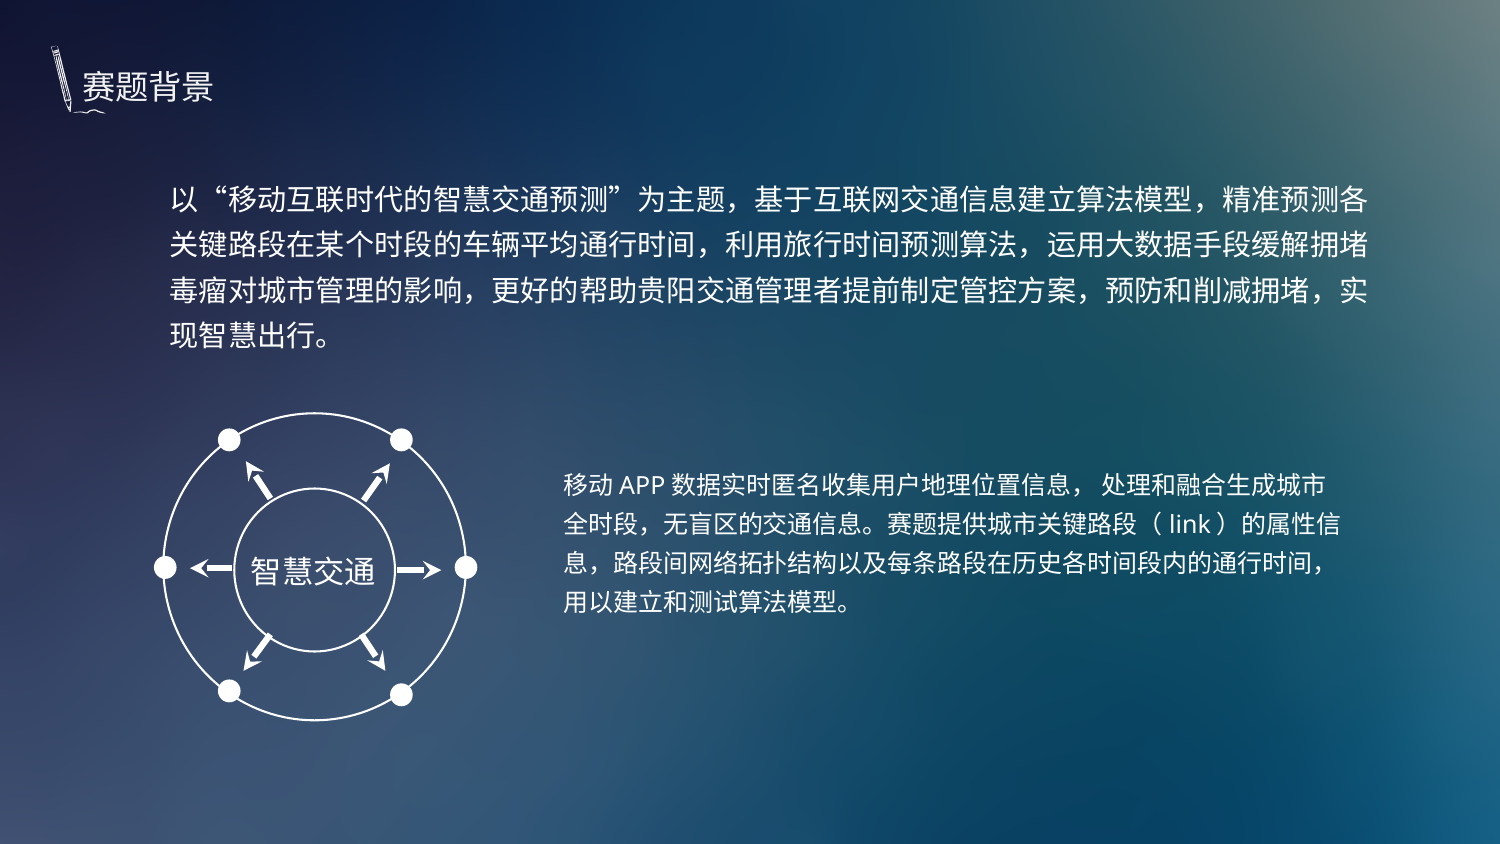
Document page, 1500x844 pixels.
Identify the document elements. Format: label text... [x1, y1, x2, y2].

text_box 以“移动互联时代的智慧交通预测”为主题，基于互联网交通信息建立算法模型，精准预测各关键路段在某个时段的车辆平均通行时间，利用旅行时间预测算法，运用大数据手段缓解拥堵毒瘤对城市管理的影响，更好的帮助贵阳交通管理者提前制定管控方案，预防和削减拥堵，实现智慧出行。 [154, 163, 1385, 399]
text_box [234, 488, 395, 652]
text_box 移动APP数据实时匿名收集用户地理位置信息， 处理和融合生成城市全时段，无盲区的交通信息。赛题提供城市关键路段（link）的属性信息，路段间网络拓扑结构以及每条路段在历史各时间段内的通行时间，用以建立和测试算法模型。 [548, 453, 1358, 624]
text_box 赛题背景 [106, 58, 357, 114]
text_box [154, 413, 477, 721]
picture [0, 0, 1500, 844]
